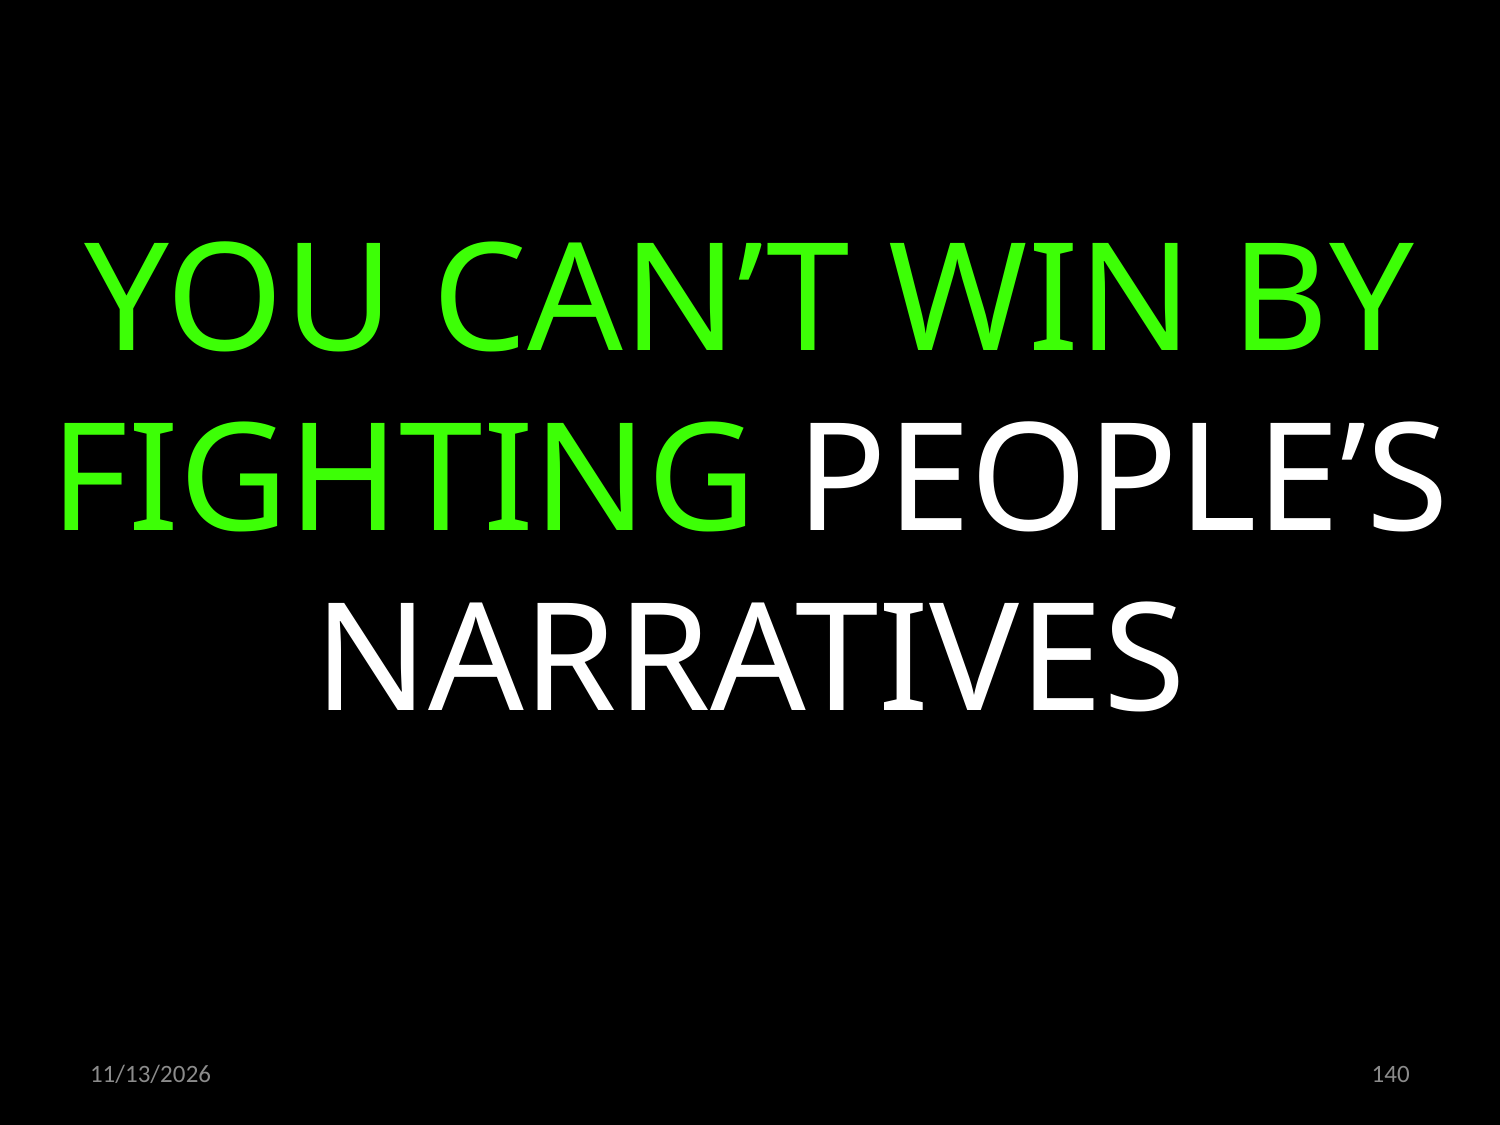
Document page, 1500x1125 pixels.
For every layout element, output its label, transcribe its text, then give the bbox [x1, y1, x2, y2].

slide_number 140 [1074, 1042, 1425, 1103]
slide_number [75, 1042, 425, 1103]
text_box YOU CAN’T WIN BY FIGHTING PEOPLE’S NARRATIVES [0, 193, 1500, 295]
